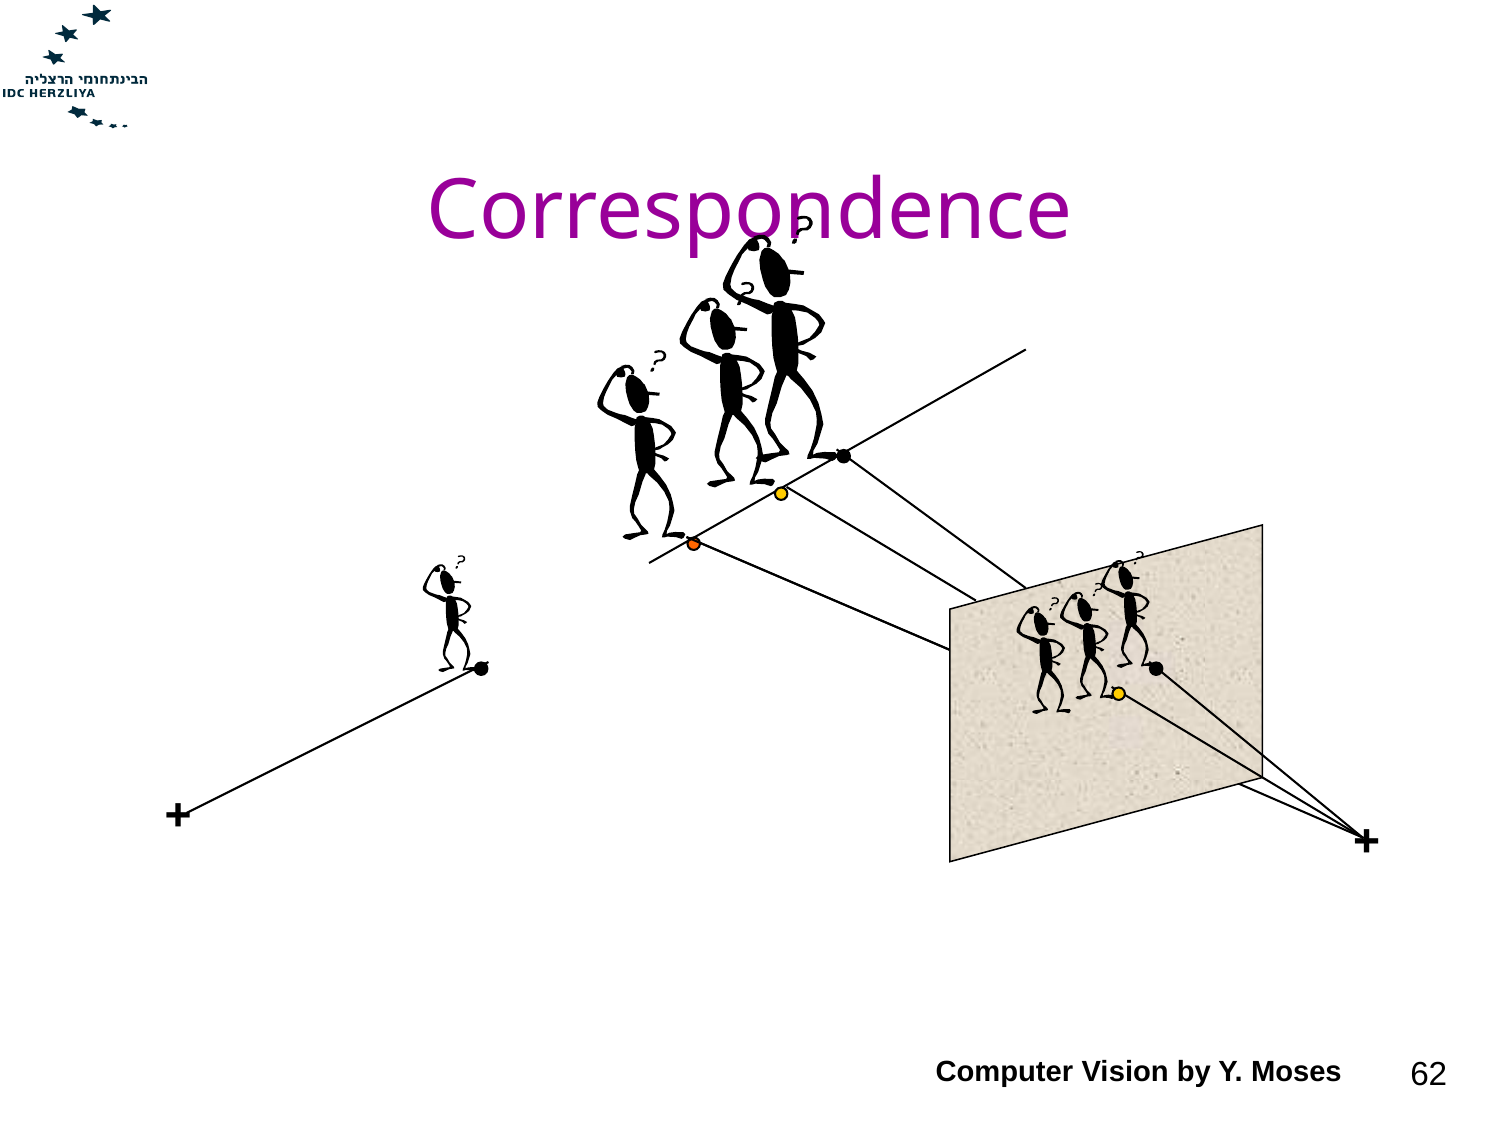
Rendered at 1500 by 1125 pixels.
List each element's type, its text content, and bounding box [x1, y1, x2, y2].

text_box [722, 215, 838, 463]
text_box + [1337, 799, 1396, 875]
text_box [1016, 596, 1071, 715]
text_box [841, 449, 850, 463]
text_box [1059, 582, 1115, 700]
footer Computer Vision by Y. Moses [901, 1019, 1377, 1096]
text_box [687, 537, 700, 550]
text_box [482, 662, 488, 675]
text_box + [148, 773, 208, 849]
text_box [1152, 663, 1163, 675]
slide_number 62 [1149, 1024, 1463, 1101]
title Correspondence [112, 75, 1388, 263]
text_box [775, 487, 788, 500]
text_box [679, 281, 776, 488]
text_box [1100, 550, 1156, 669]
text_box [422, 554, 478, 673]
text_box [1119, 687, 1125, 700]
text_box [596, 349, 686, 541]
picture [0, 0, 150, 134]
text_box [949, 524, 1263, 862]
